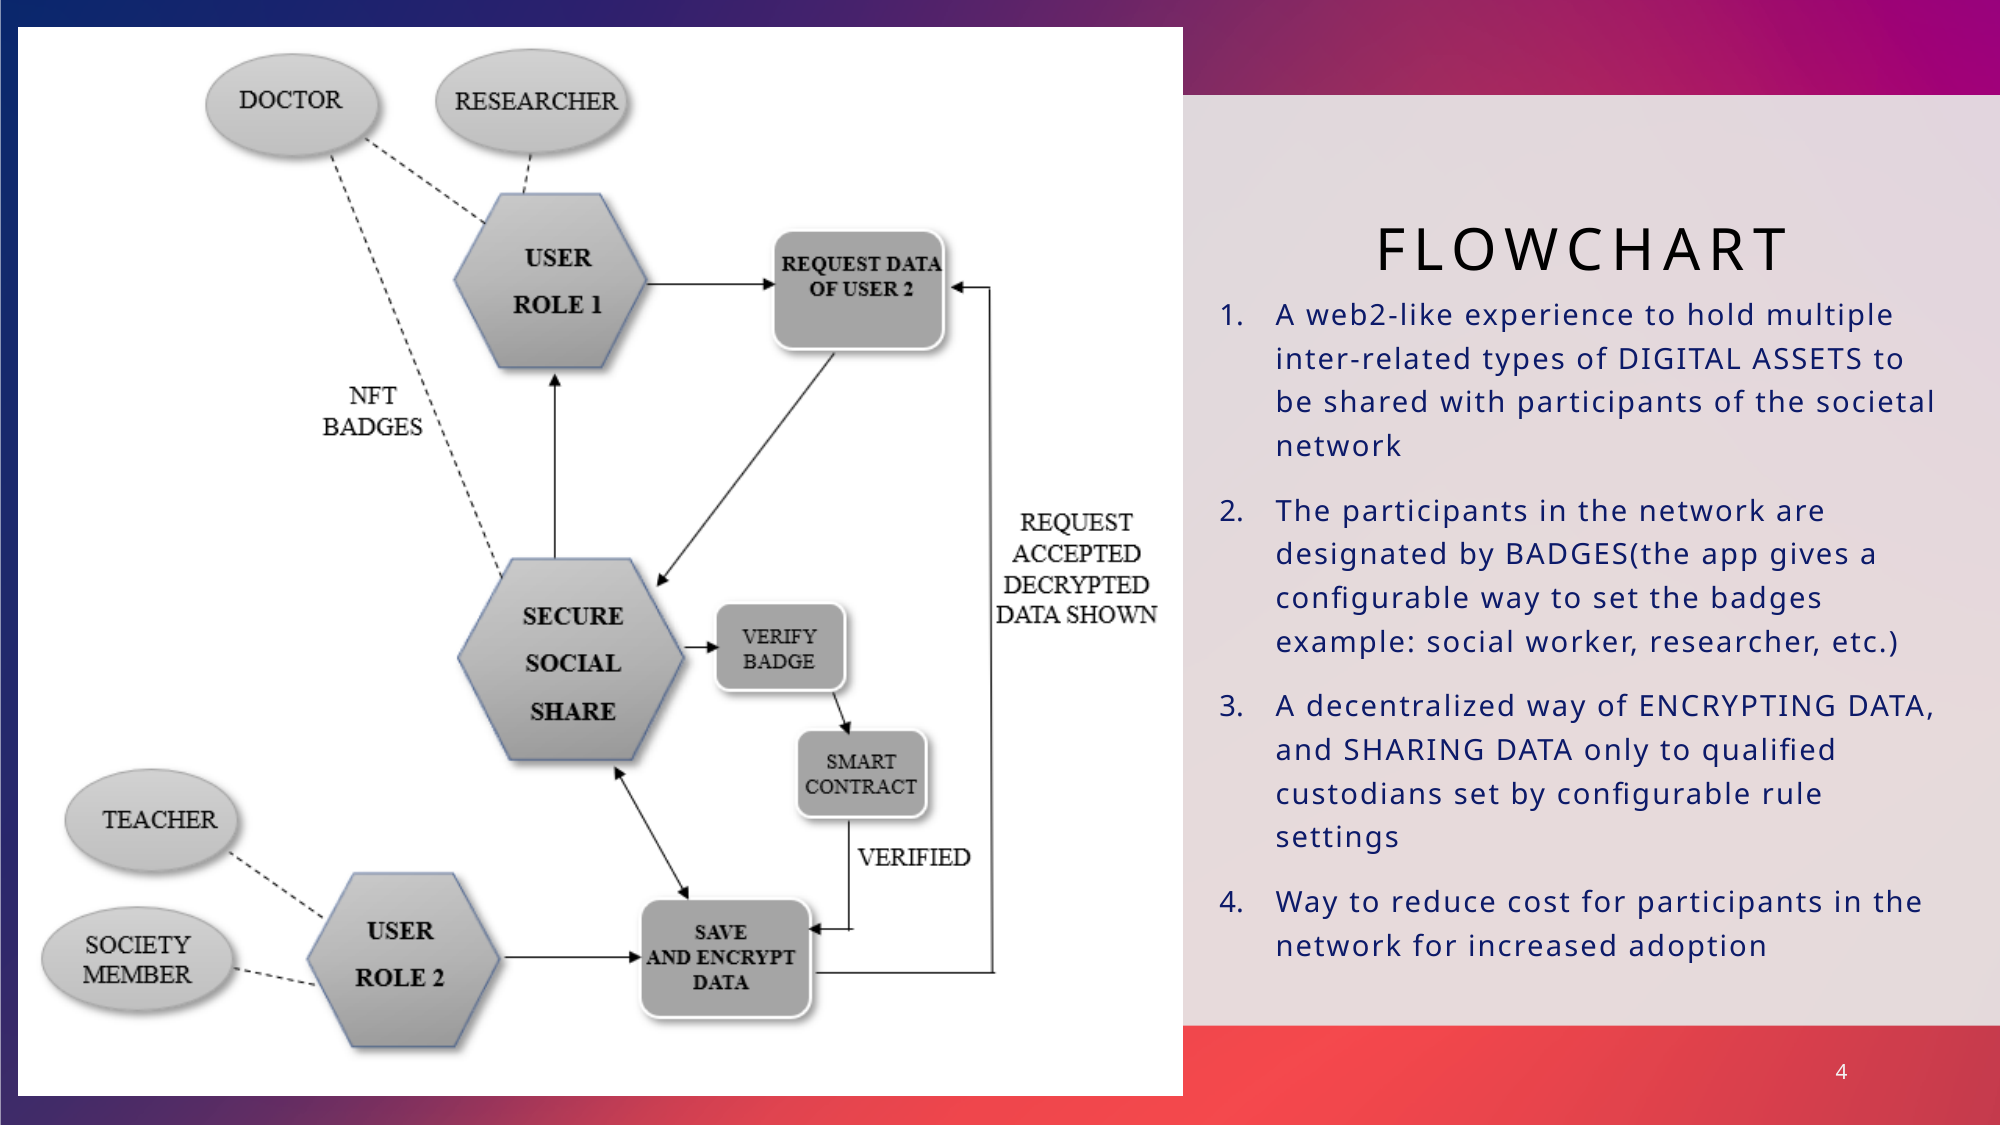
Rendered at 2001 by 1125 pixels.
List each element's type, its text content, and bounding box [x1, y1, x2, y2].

picture [0, 0, 2000, 1125]
title Flowchart [1183, 95, 2000, 1026]
slide_number 4 [1412, 1042, 1863, 1103]
list A web2-like experience to hold multiple inter-related types of DIGITAL ASSETS to be shared with participants of the societal network The participants in the network are designated by BADGES(the app gives a configurable way to set the badges example: social worker, researcher, etc.) A decentralized way of ENCRYPTING DATA, and SHARING DATA only to qualified custodians set by configurable rule settings Way to reduce cost for participants in the network for increased adoption [1204, 280, 1962, 905]
